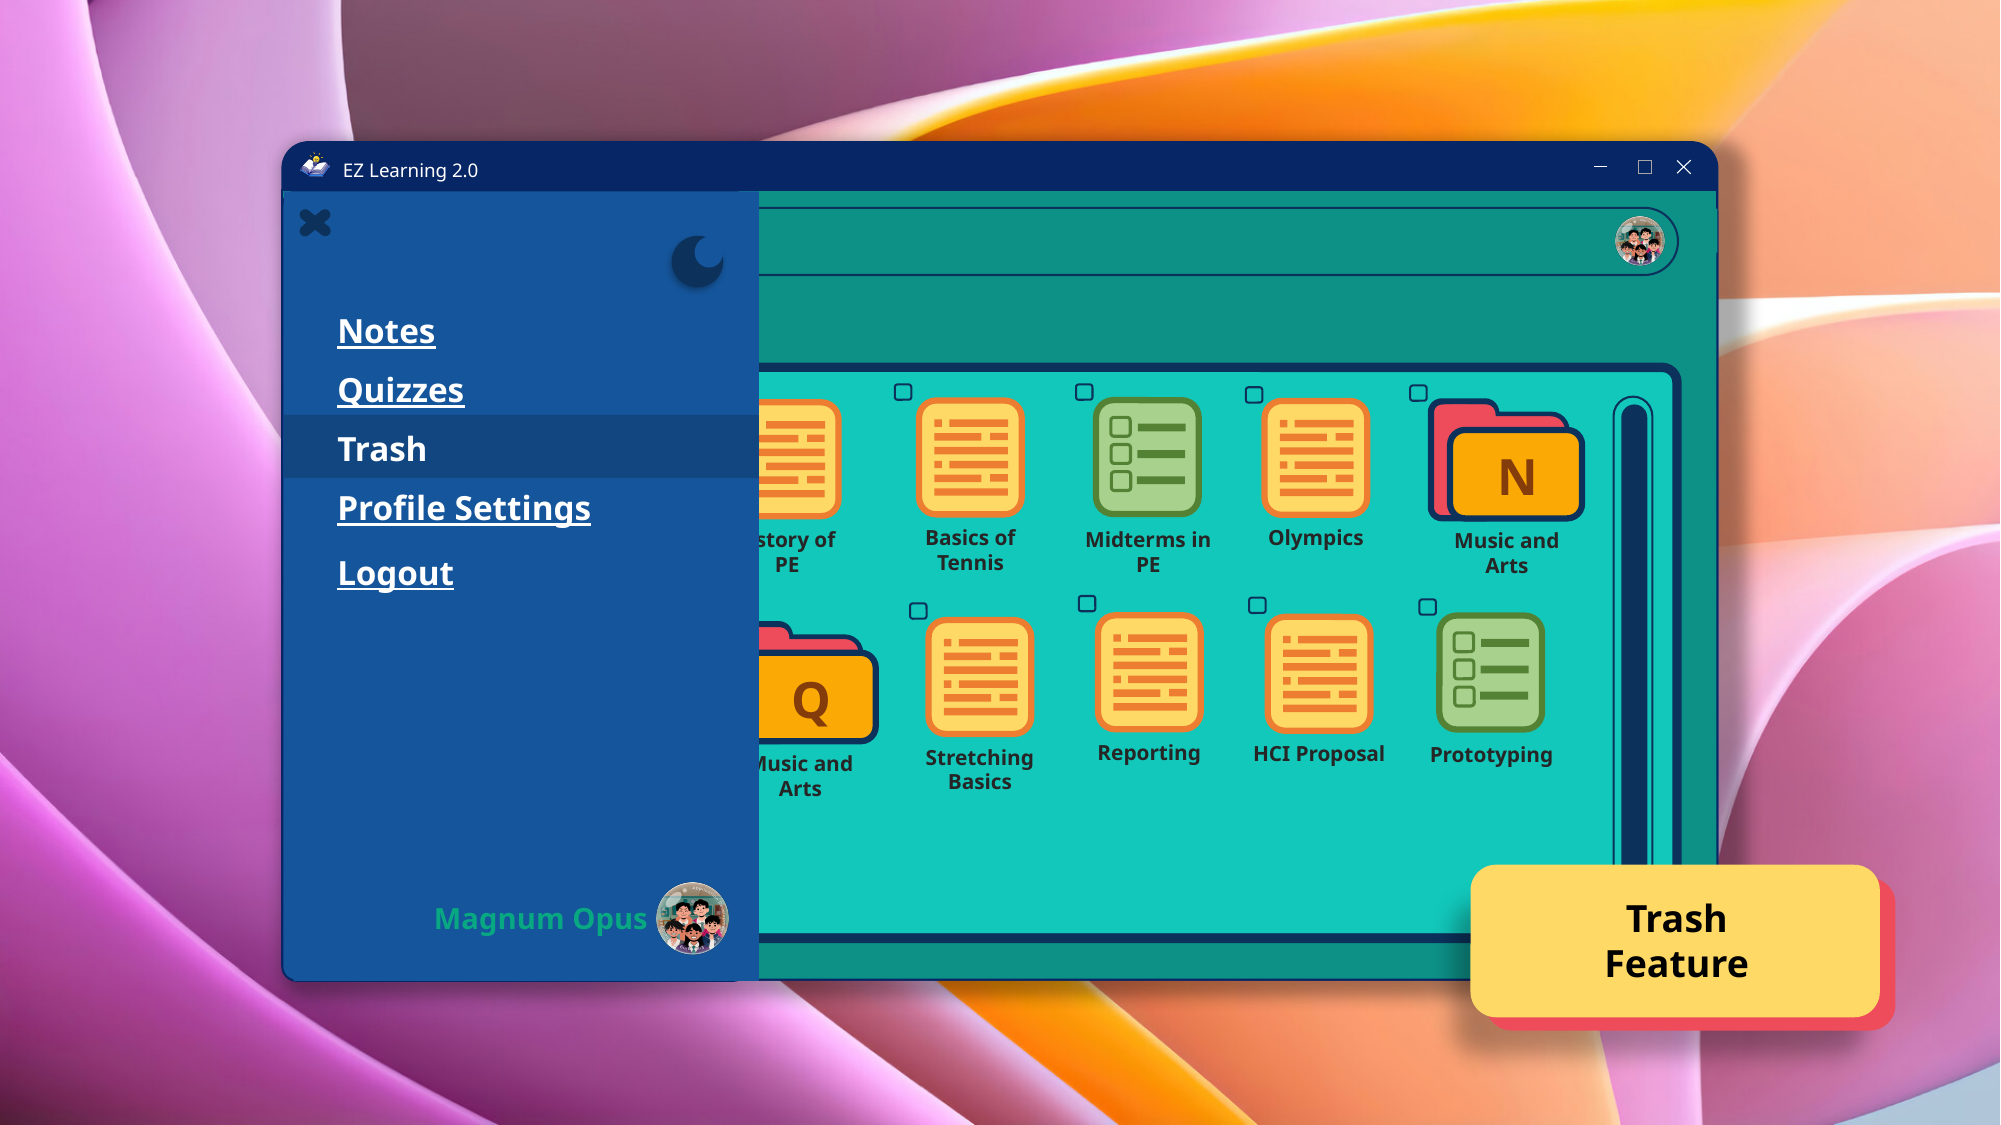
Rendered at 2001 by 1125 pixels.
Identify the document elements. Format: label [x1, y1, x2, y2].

text_box [1407, 615, 1576, 776]
text_box [895, 620, 1064, 803]
text_box [760, 623, 896, 809]
text_box [1064, 400, 1233, 585]
picture [0, 0, 2000, 1125]
text_box [283, 191, 760, 981]
text_box [296, 217, 334, 229]
text_box [1638, 160, 1652, 174]
text_box [1676, 160, 1691, 174]
text_box [1231, 401, 1400, 559]
text_box [1235, 616, 1404, 774]
text_box [1422, 400, 1602, 586]
text_box [1065, 615, 1234, 773]
text_box [760, 402, 872, 585]
text_box [886, 400, 1055, 583]
text_box [1470, 864, 1896, 1031]
text_box [671, 235, 724, 288]
